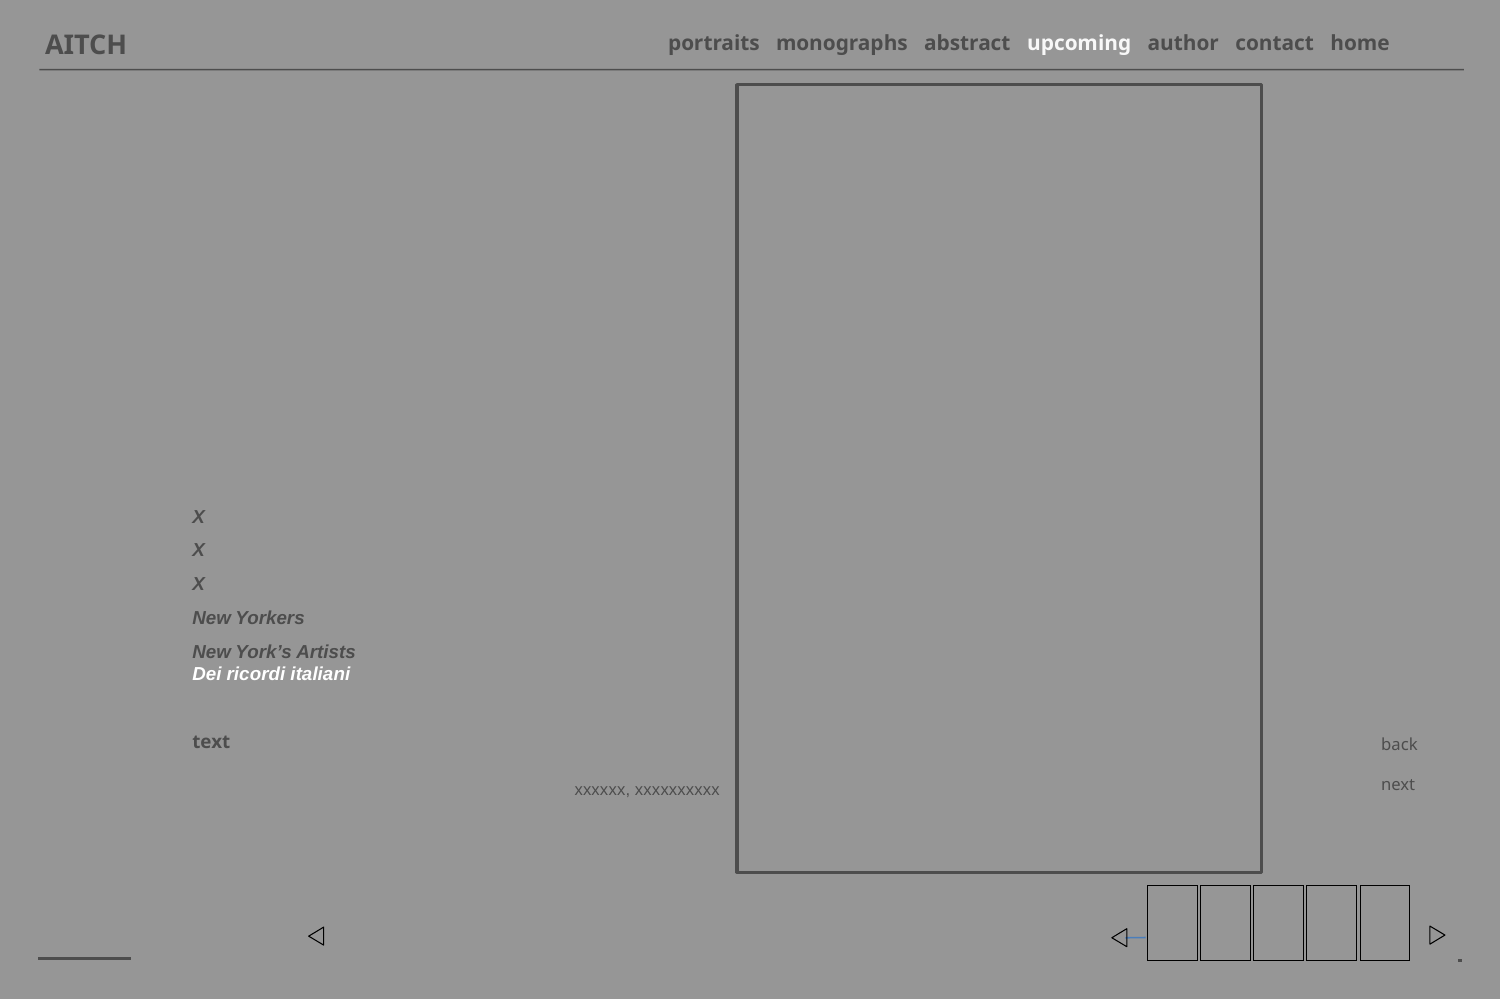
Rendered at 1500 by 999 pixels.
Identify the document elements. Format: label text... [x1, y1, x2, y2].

text_box back next [1366, 726, 1438, 802]
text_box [1147, 885, 1410, 961]
text_box AITCH [30, 20, 143, 68]
text_box [306, 925, 326, 947]
text_box [1427, 924, 1448, 946]
text_box portraits monographs abstract upcoming author contact home [653, 22, 1497, 63]
text_box X X X New Yorkers New York’s Artists Dei ricordi italiani text [177, 485, 668, 844]
text_box [1109, 926, 1129, 949]
text_box xxxxxx, xxxxxxxxxx [668, 771, 735, 807]
text_box [735, 83, 1263, 874]
